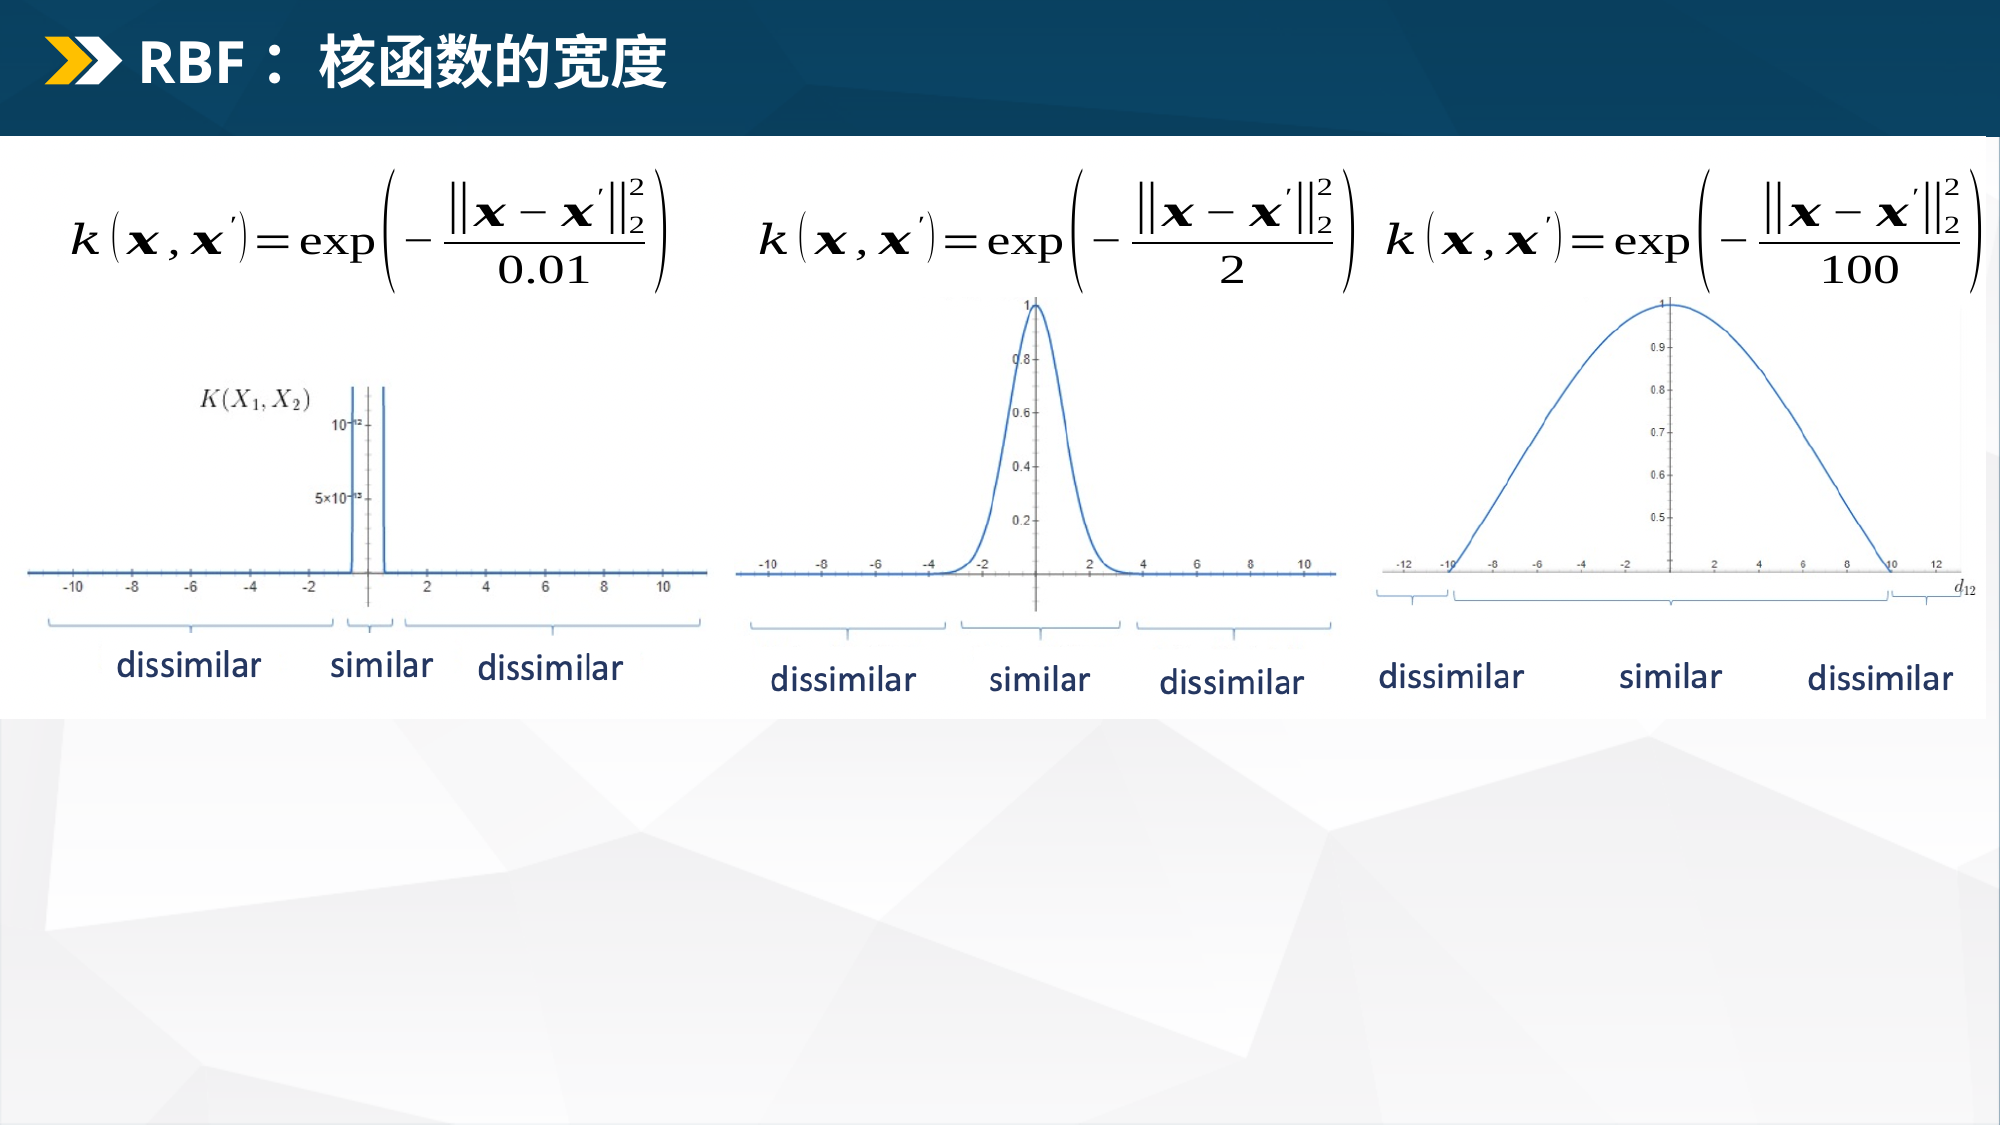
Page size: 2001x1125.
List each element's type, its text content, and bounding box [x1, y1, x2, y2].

title RBF：核函数的宽度 [122, 25, 1723, 135]
picture [0, 0, 2000, 1125]
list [0, 136, 1986, 719]
